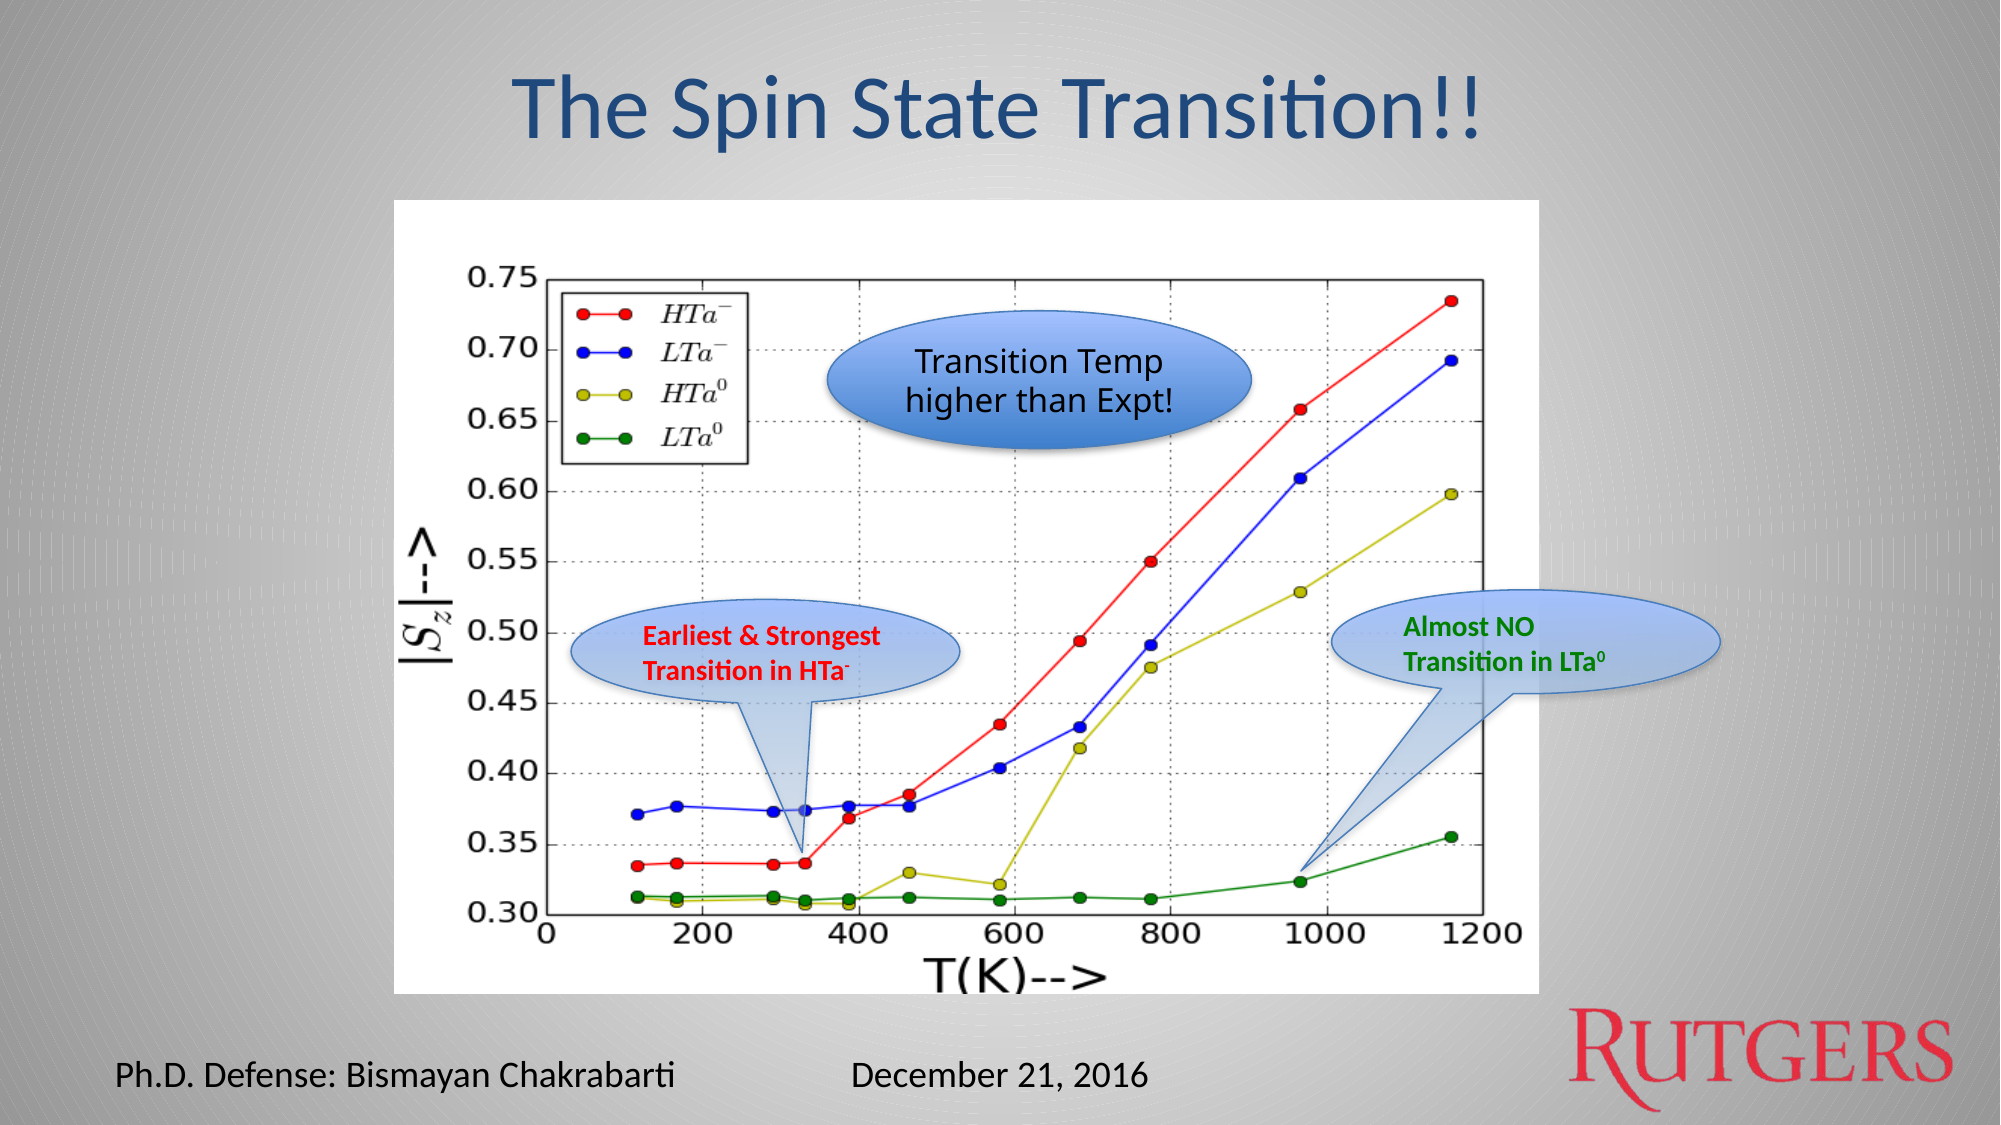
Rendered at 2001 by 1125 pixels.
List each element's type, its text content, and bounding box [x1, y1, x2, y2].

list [393, 188, 1540, 1001]
text_box Almost NO Transition in LTa0 [1544, 589, 1722, 695]
slide_number Ph.D. Defense: Bismayan Chakrabarti [99, 1042, 683, 1103]
footer December 21, 2016 [683, 1042, 1317, 1103]
title The Spin State Transition!! [324, 0, 1675, 205]
picture [1562, 949, 1964, 1125]
